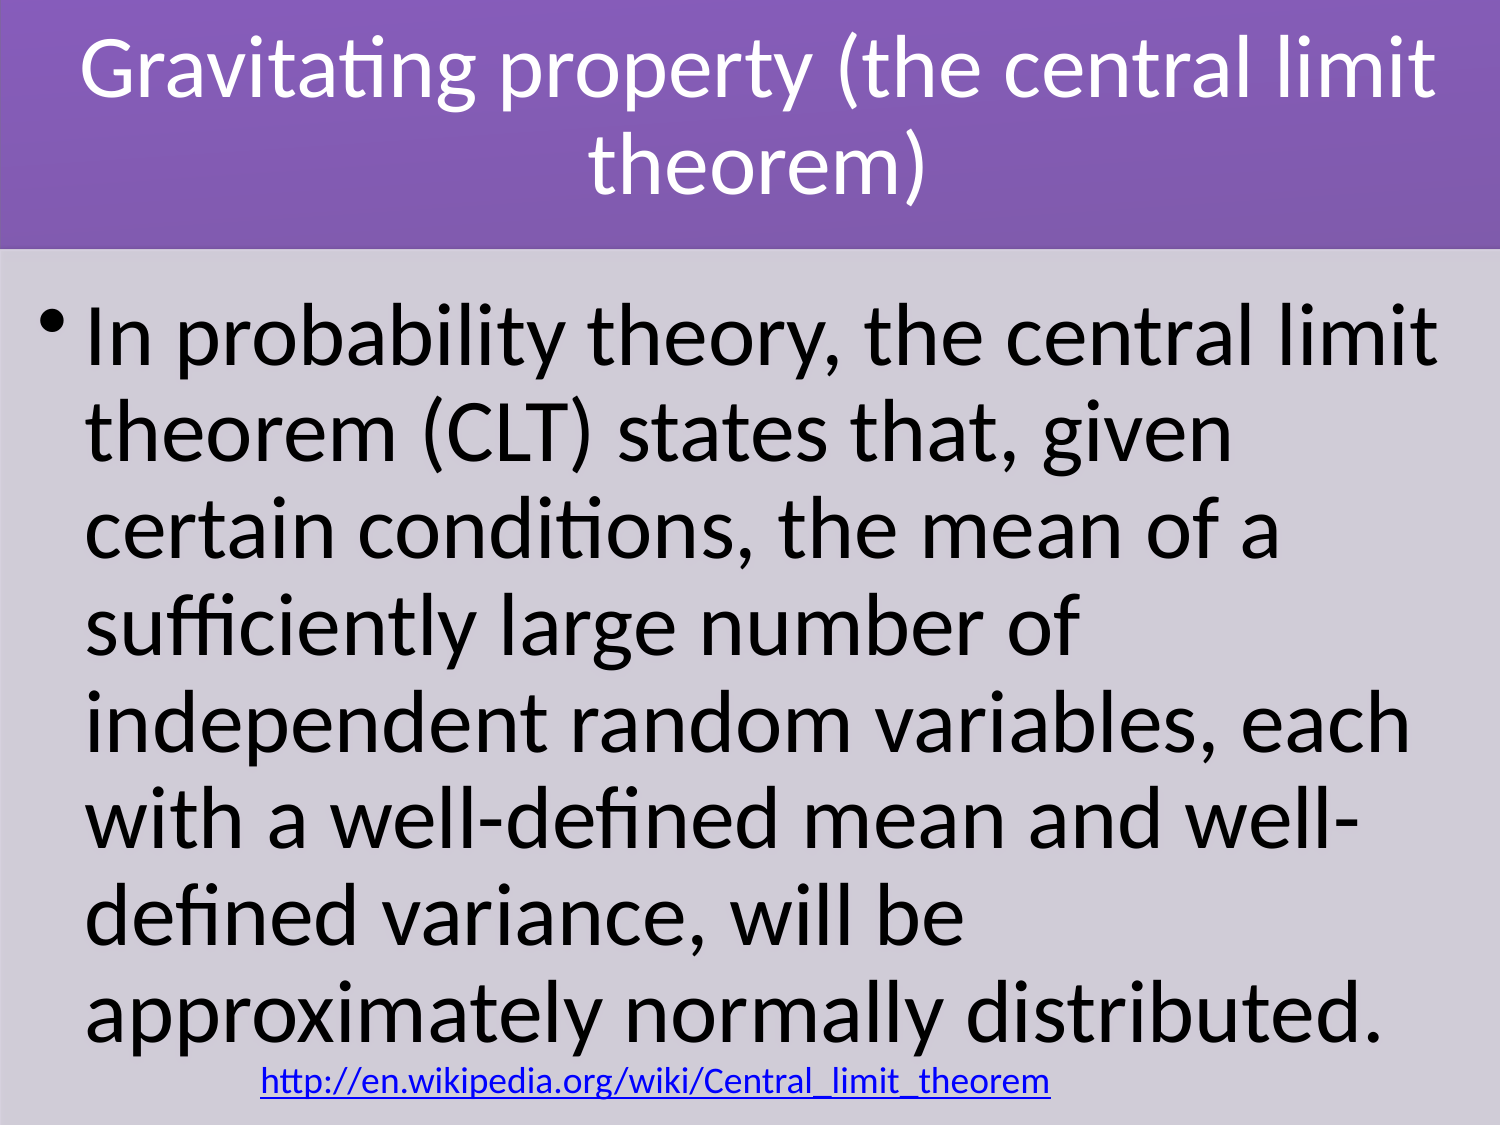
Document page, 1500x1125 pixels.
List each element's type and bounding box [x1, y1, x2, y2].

text_box [0, 0, 1500, 1125]
